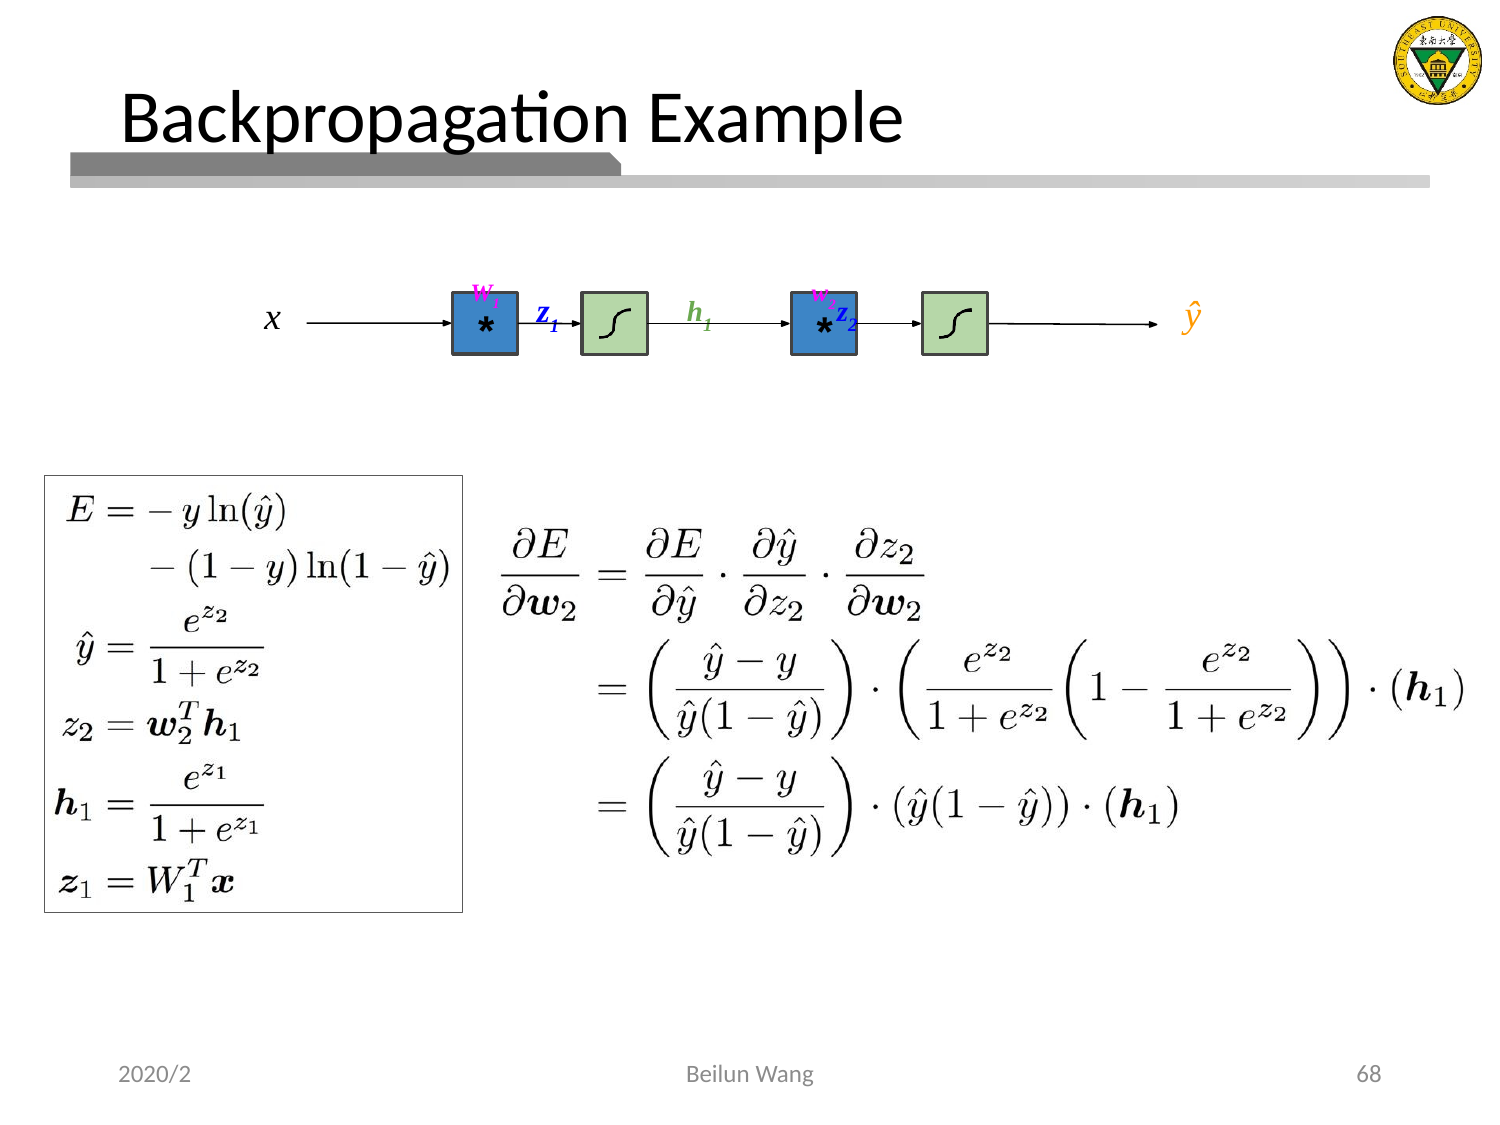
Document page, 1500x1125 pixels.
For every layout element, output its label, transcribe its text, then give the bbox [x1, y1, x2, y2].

text_box [496, 525, 1469, 859]
text_box [44, 475, 463, 913]
title Backpropagation Example [103, 59, 1361, 156]
slide_number 68 [1059, 1042, 1397, 1103]
footer Beilun Wang [496, 1042, 1004, 1103]
picture [1393, 16, 1482, 105]
slide_number 2020/2 [103, 1042, 441, 1103]
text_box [262, 270, 1204, 355]
